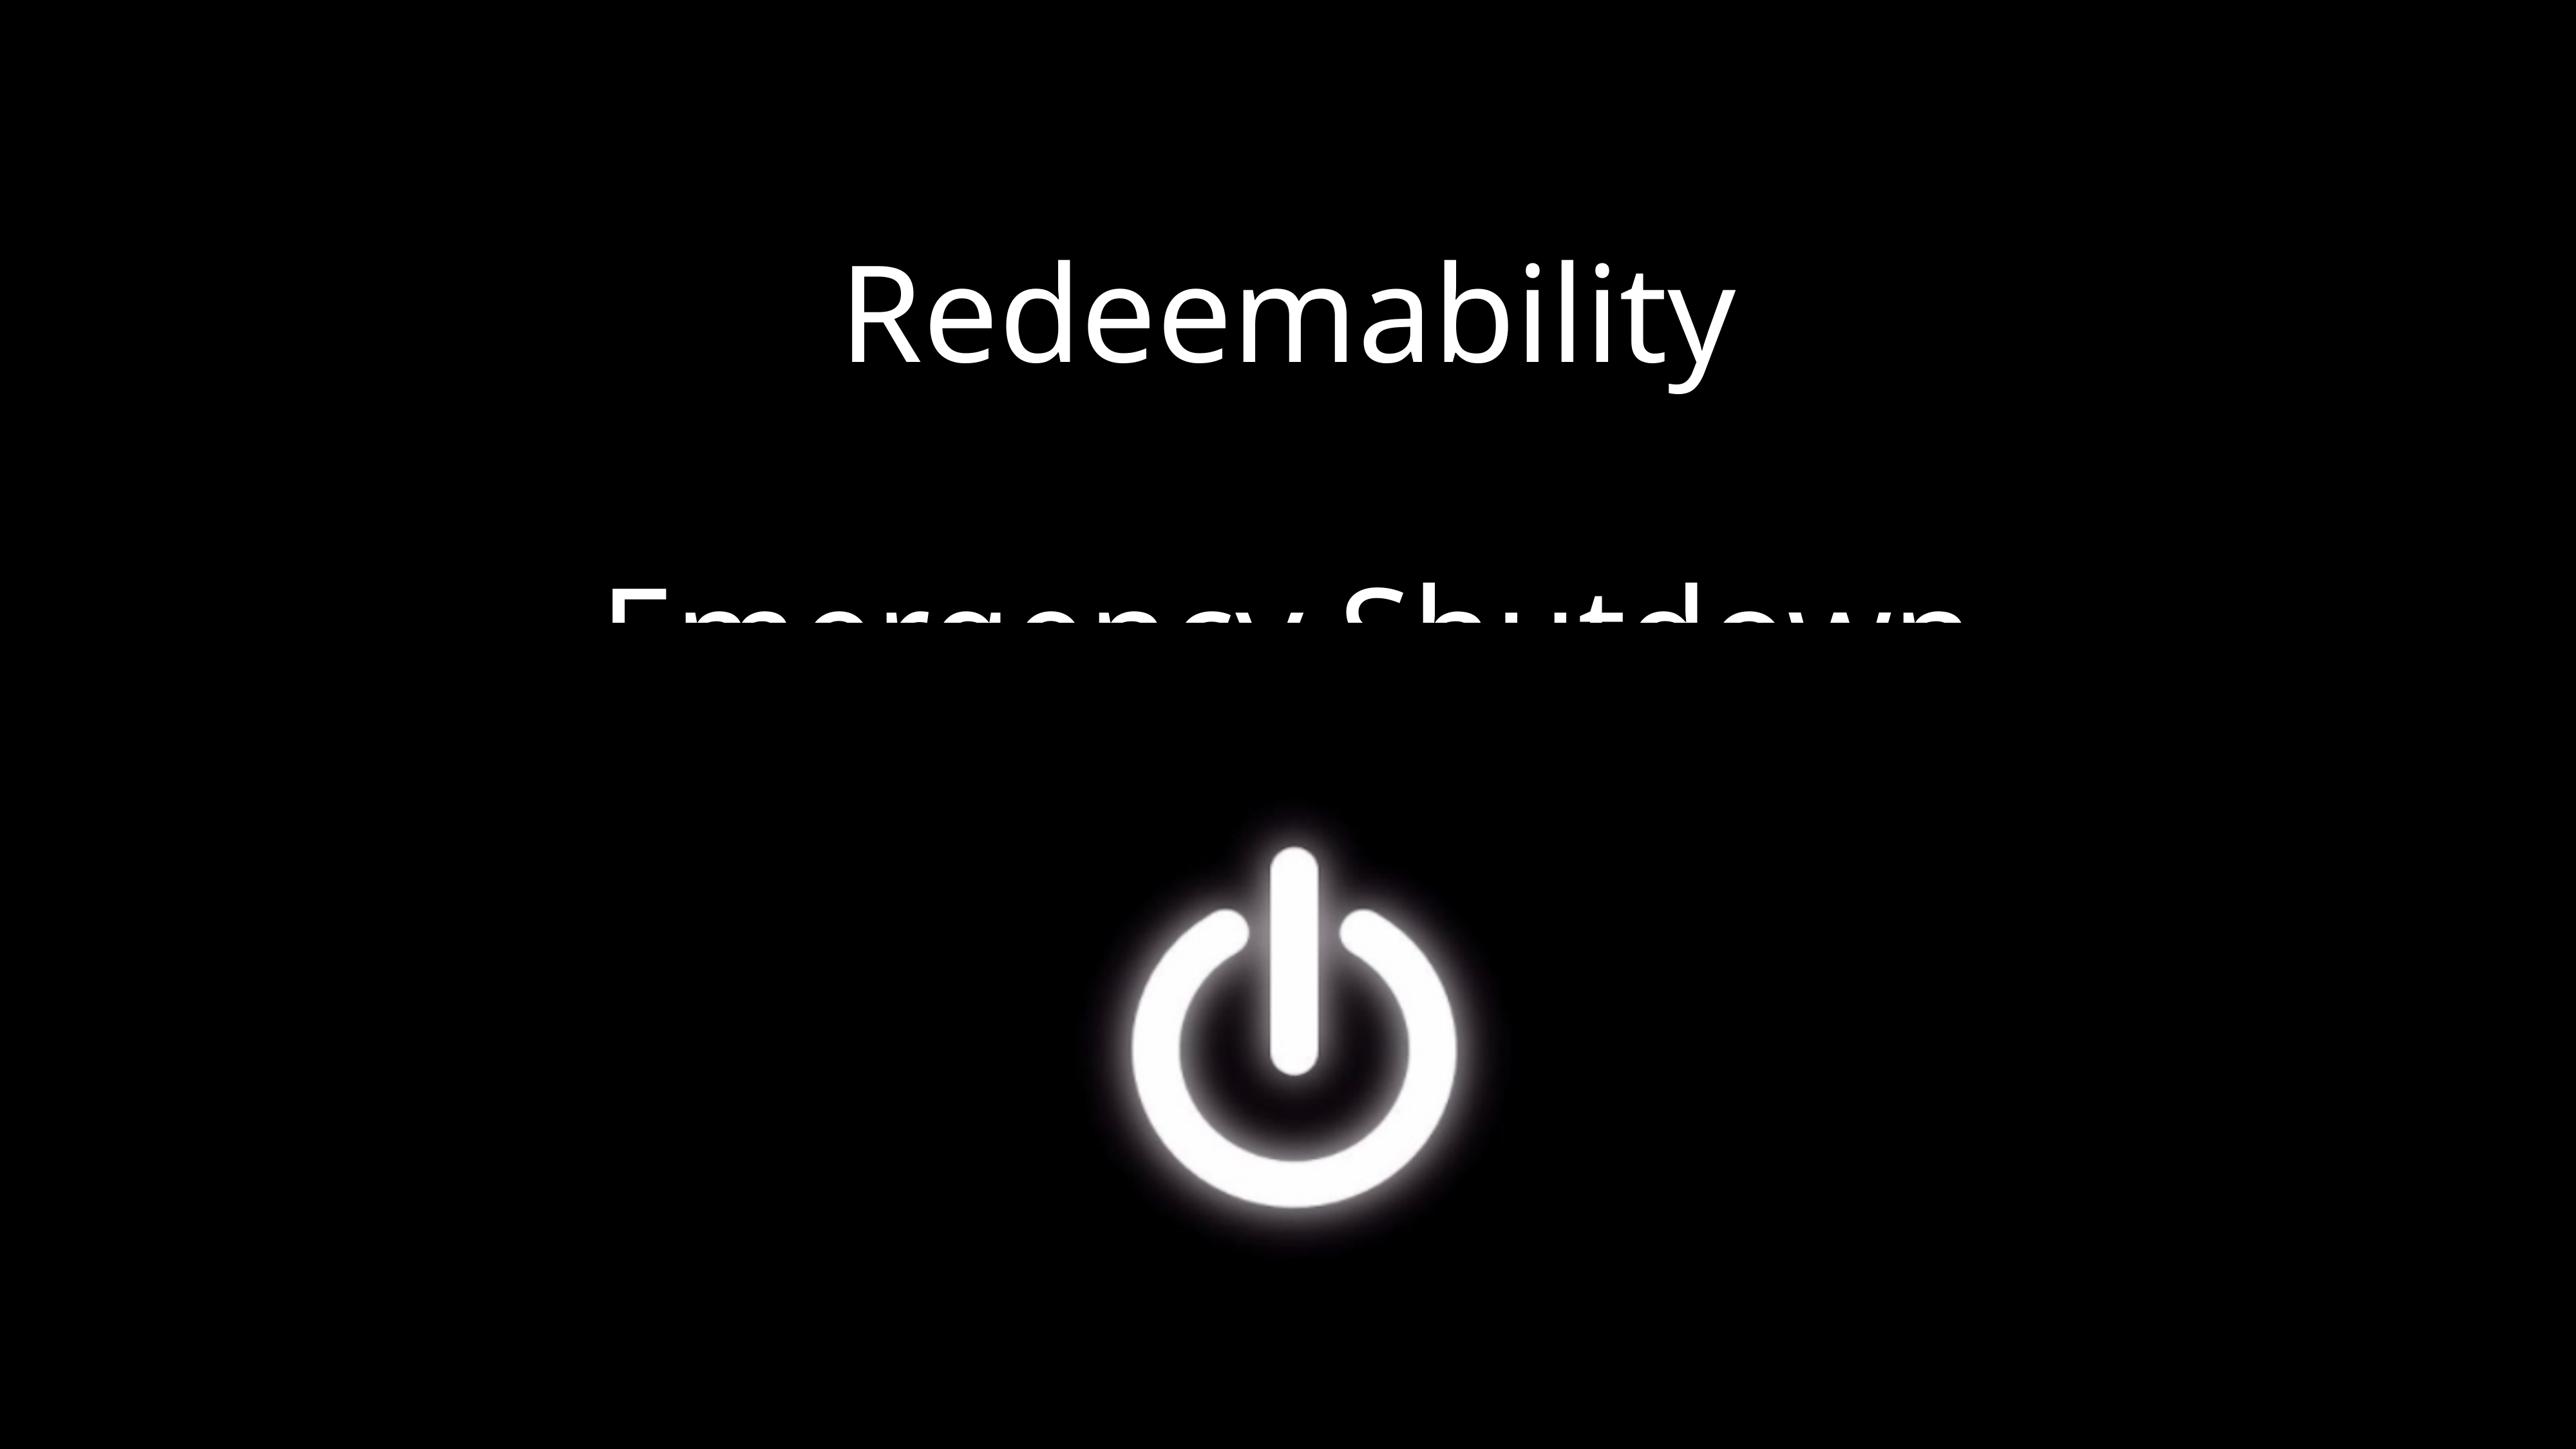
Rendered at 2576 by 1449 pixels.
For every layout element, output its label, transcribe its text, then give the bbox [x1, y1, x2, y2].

text_box Redeemability [570, 220, 2006, 397]
picture [504, 623, 2072, 1449]
text_box Emergency Shutdown [585, 524, 1991, 622]
